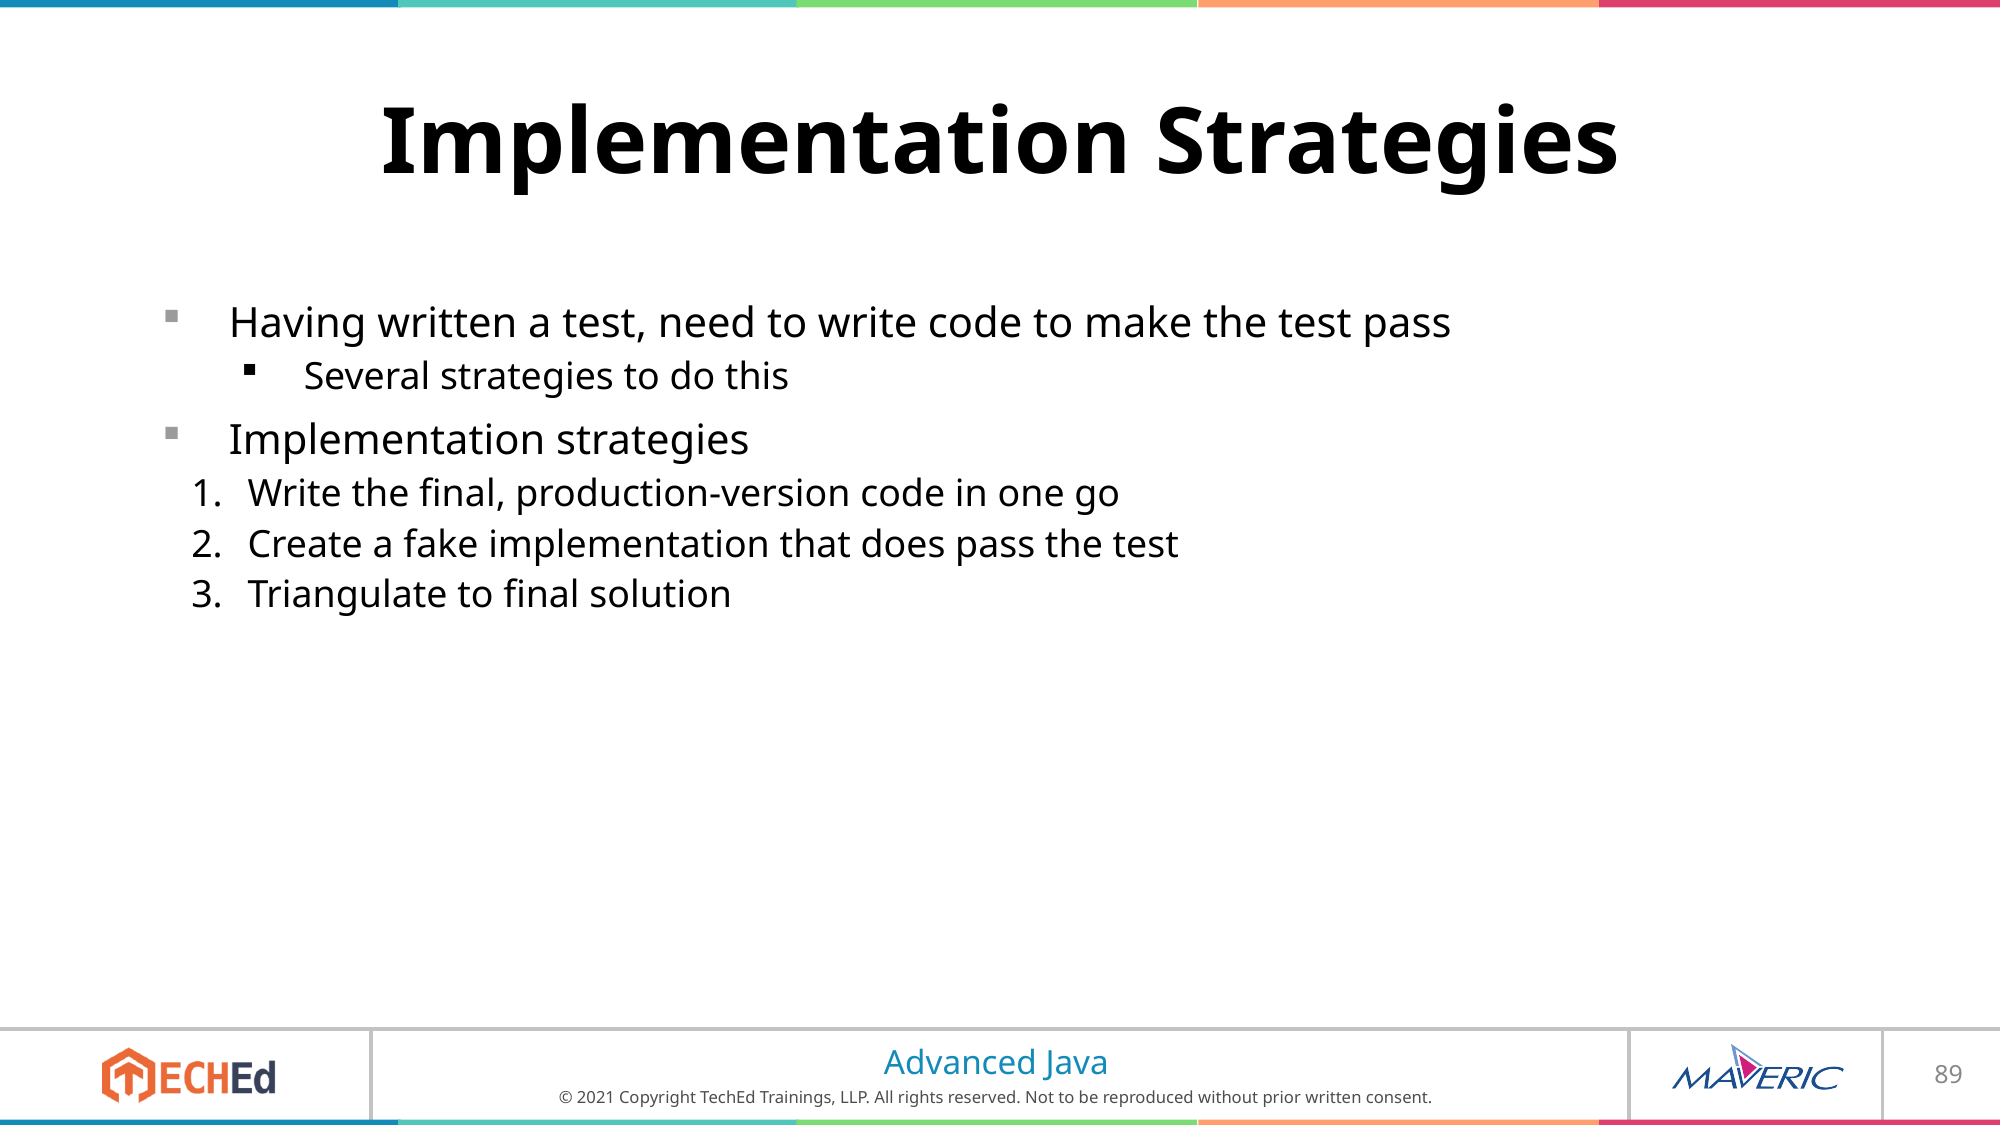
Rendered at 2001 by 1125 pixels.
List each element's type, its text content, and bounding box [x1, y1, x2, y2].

list Having written a test, need to write code to make the test pass Several strategies to do this Implementation strategies Write the final, production-version code in one go Create a fake implementation that does pass the test Triangulate to final solution [138, 294, 1864, 965]
picture [1662, 1018, 1852, 1119]
picture [102, 1047, 276, 1110]
title Implementation Strategies [138, 68, 1864, 219]
